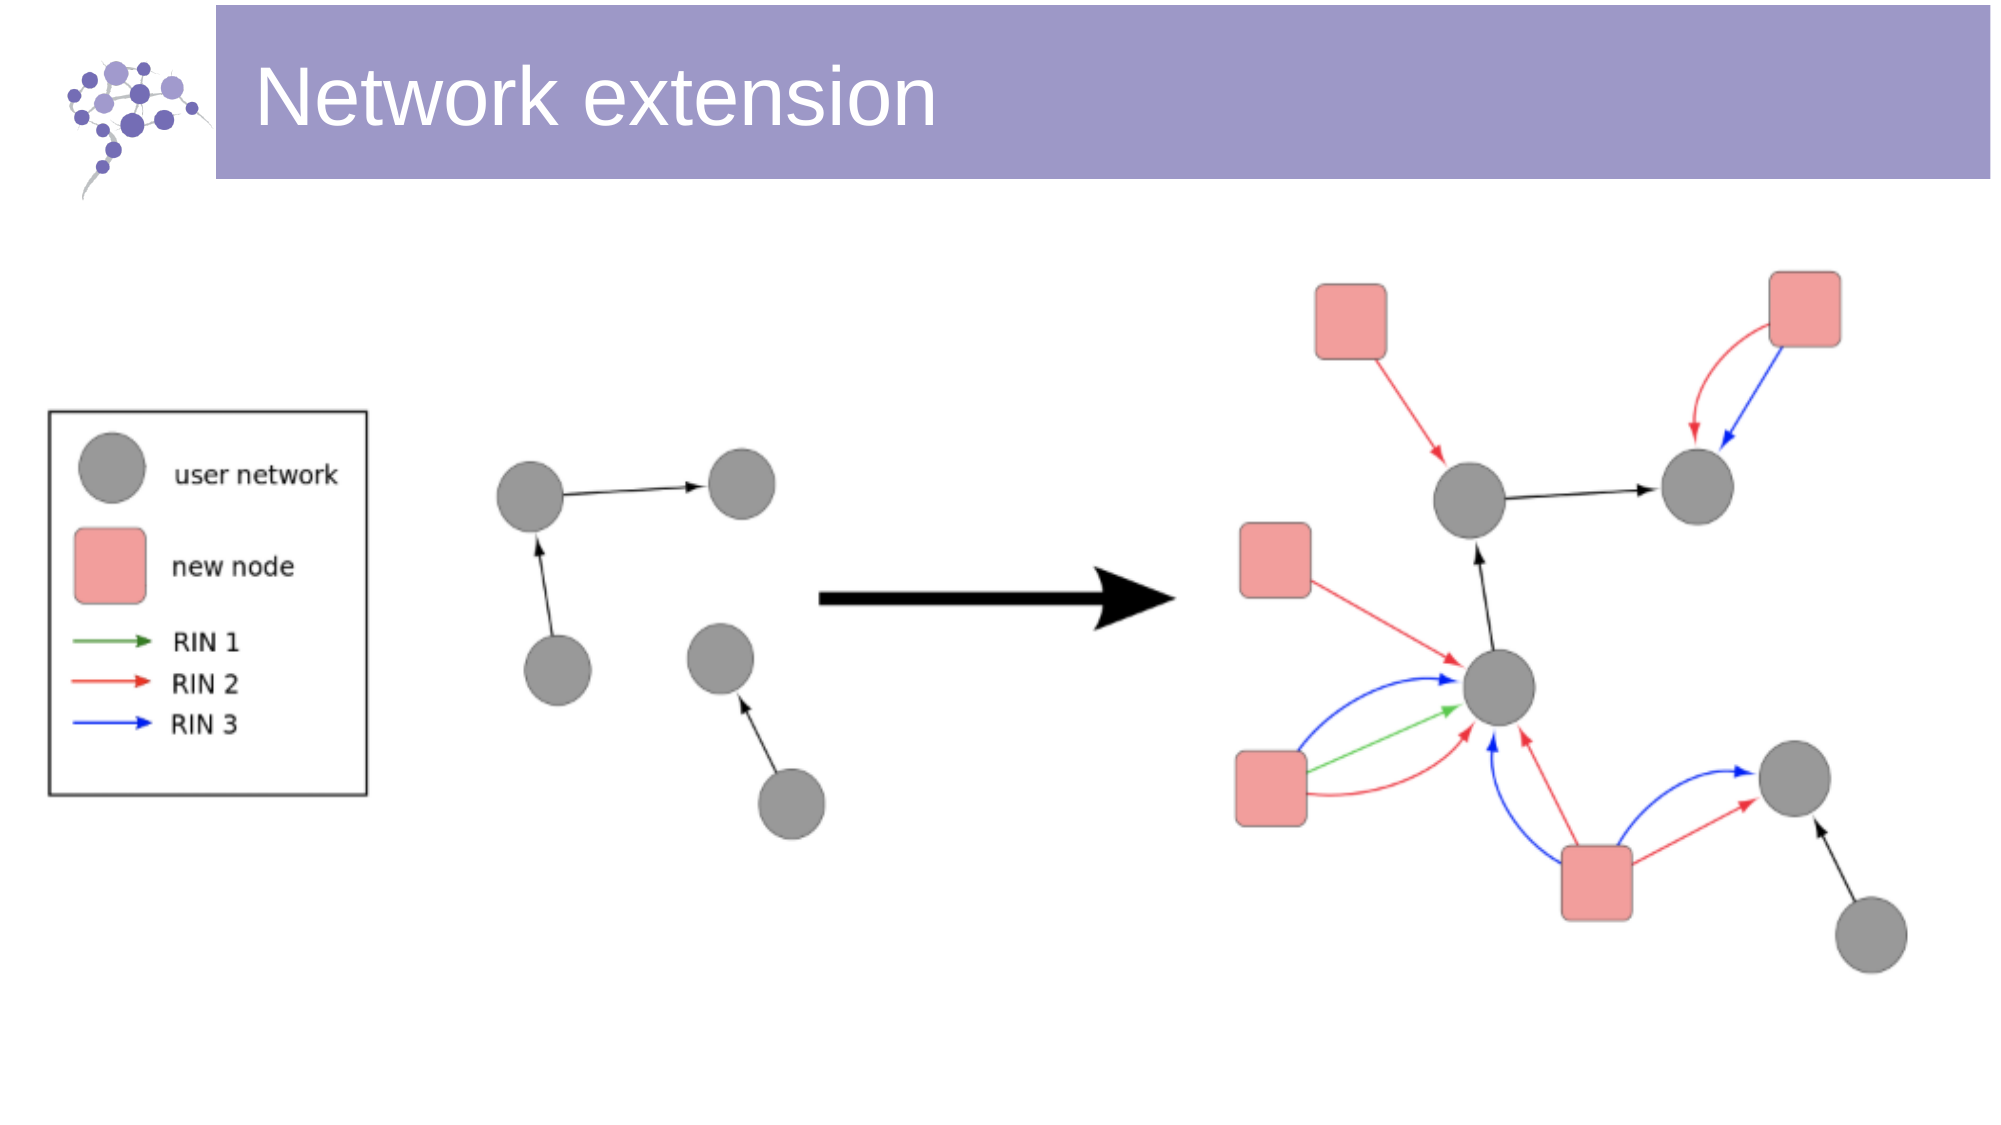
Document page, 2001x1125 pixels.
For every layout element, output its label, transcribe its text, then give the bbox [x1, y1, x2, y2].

picture [62, 55, 217, 203]
text_box Network extension [215, 4, 1991, 180]
picture [10, 242, 2000, 997]
